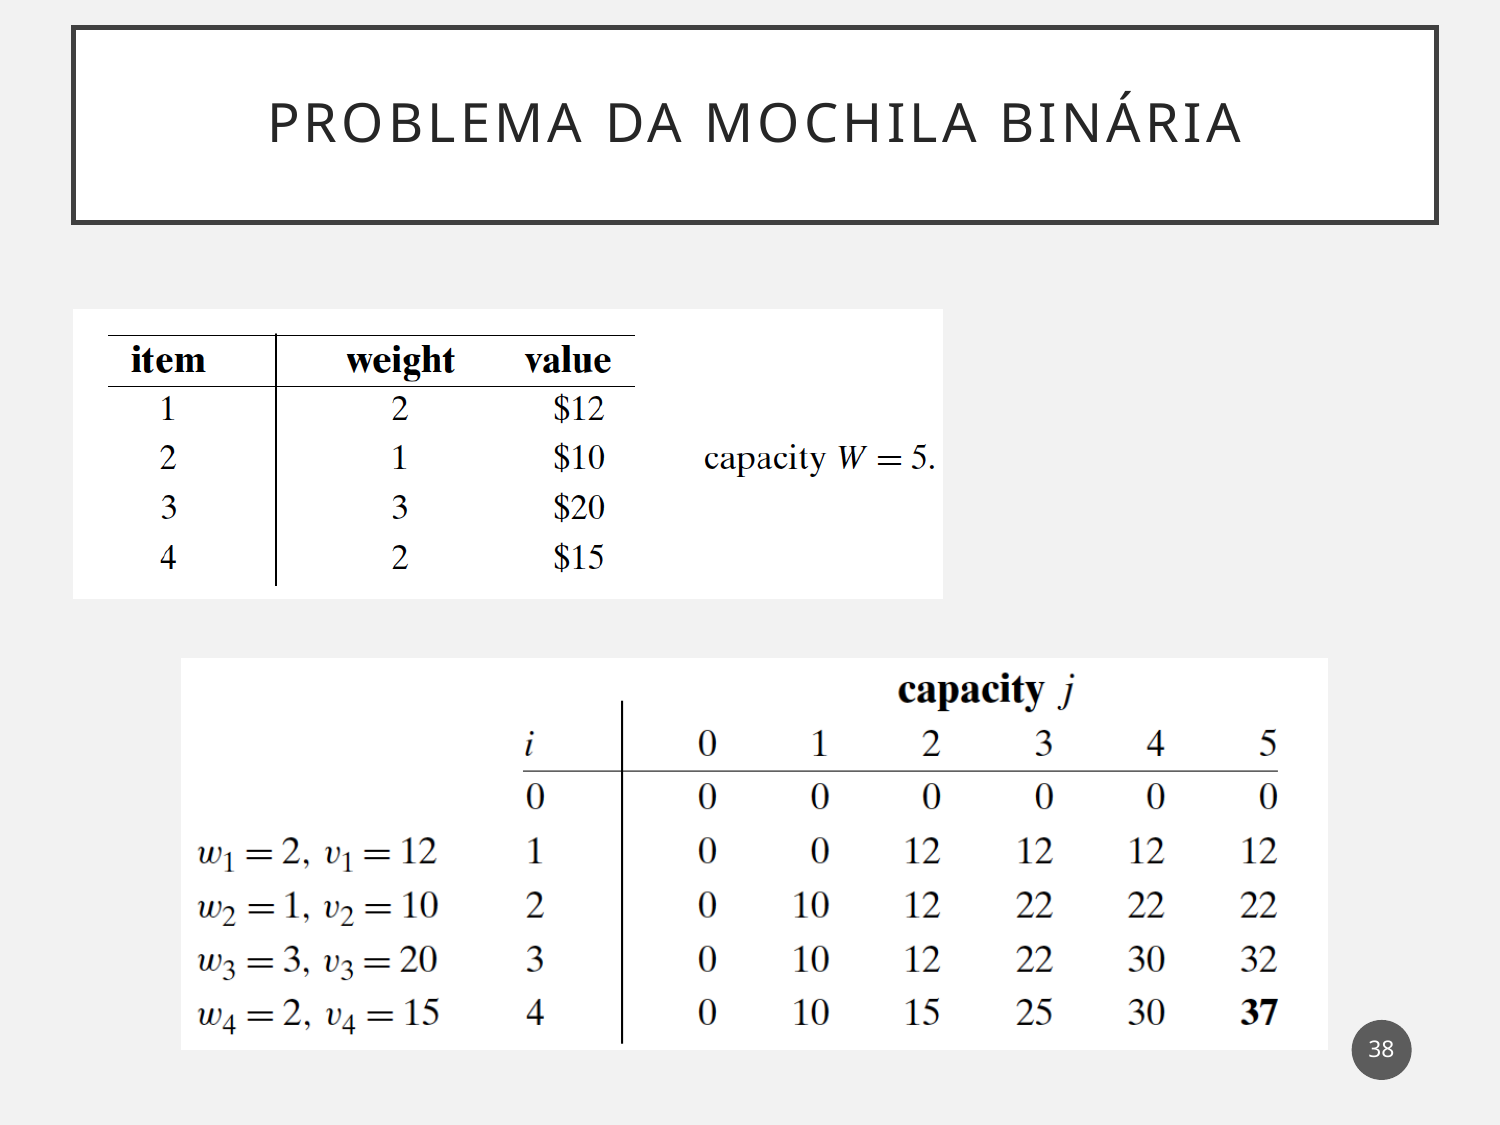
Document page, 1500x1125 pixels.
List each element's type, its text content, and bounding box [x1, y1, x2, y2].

title Problema da mochila binária [71, 25, 1439, 225]
slide_number 38 [1351, 1019, 1412, 1080]
picture [181, 658, 1328, 1050]
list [73, 309, 943, 599]
